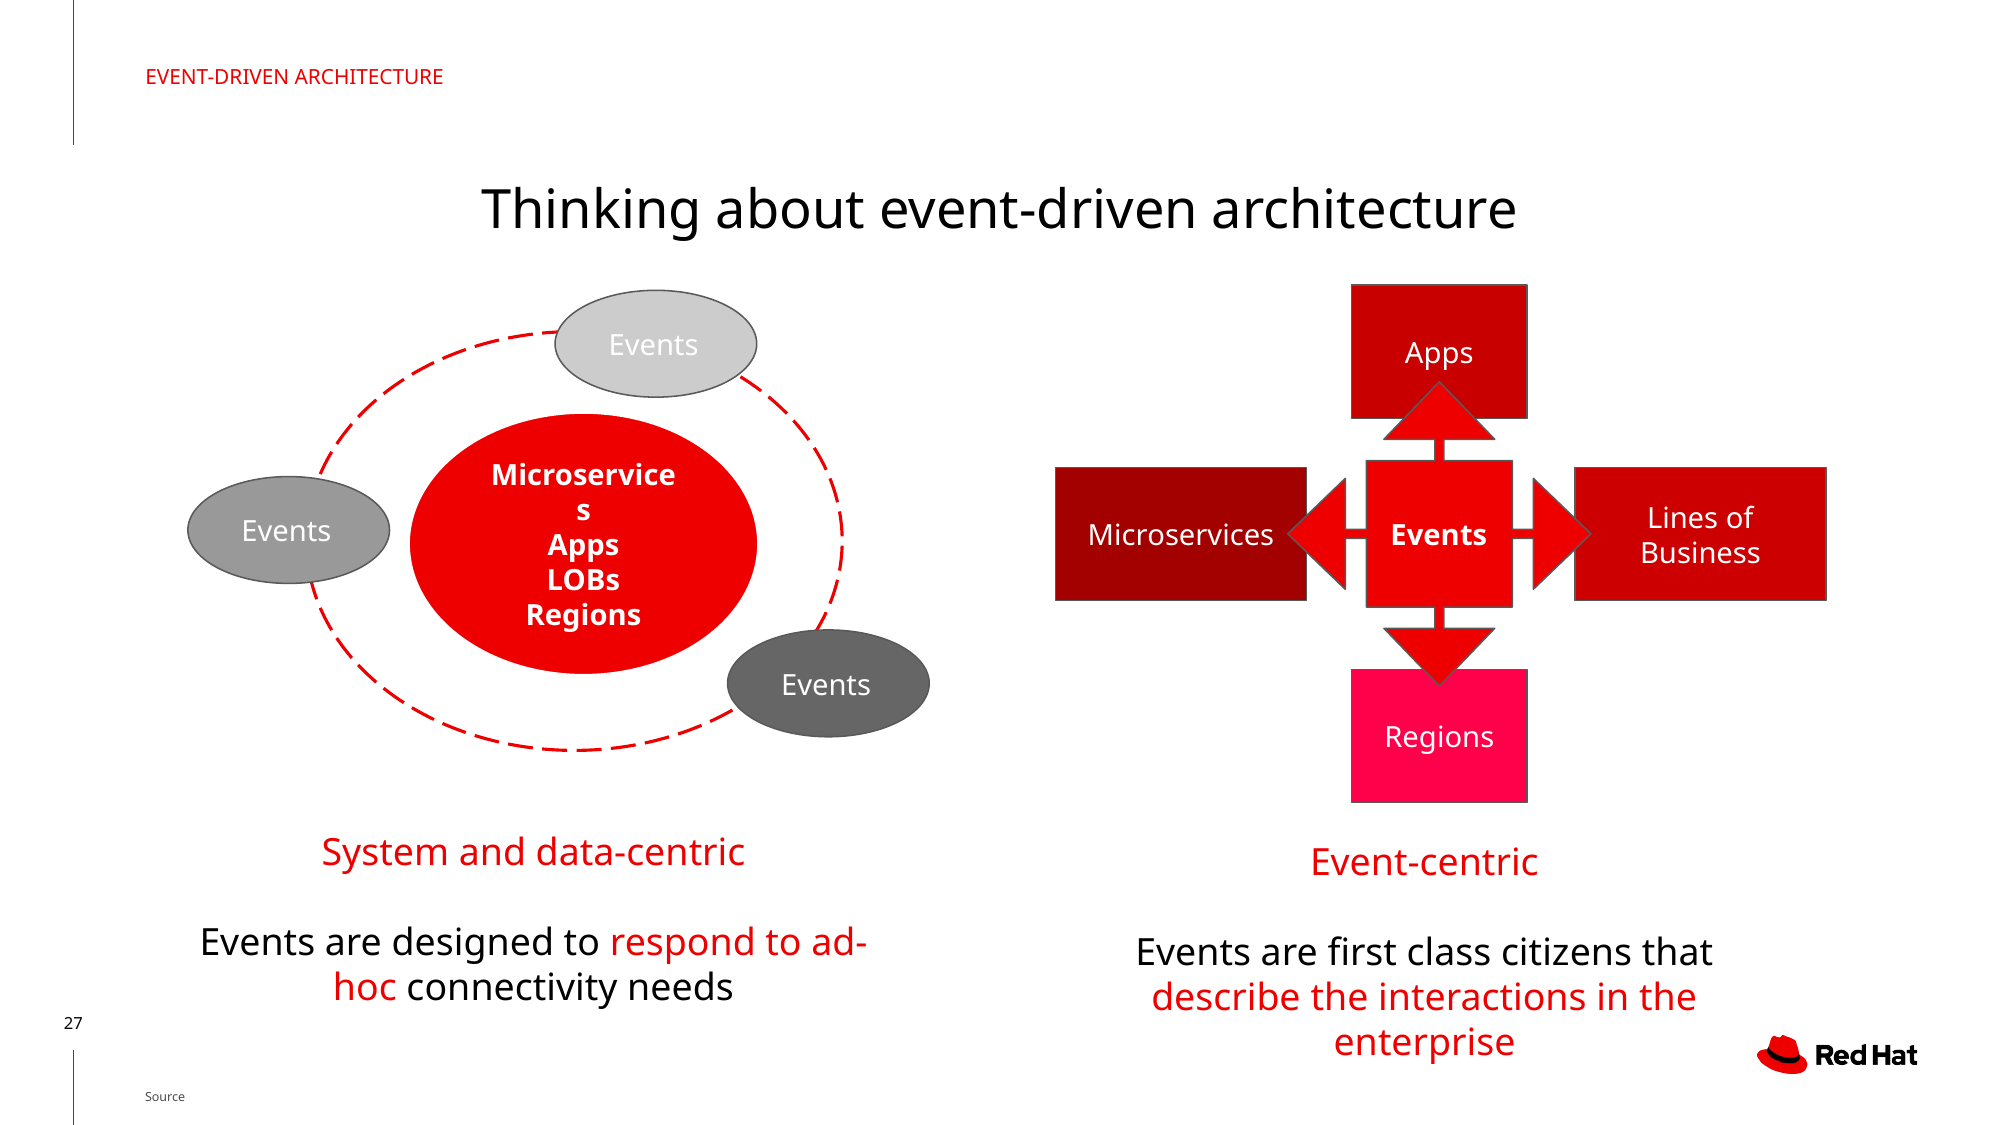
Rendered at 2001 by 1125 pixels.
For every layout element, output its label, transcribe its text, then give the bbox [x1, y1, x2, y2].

text_box Events [727, 629, 930, 737]
text_box System and data-centric Events are designed to respond to ad-hoc connectivity needs [173, 804, 894, 982]
text_box Events [555, 314, 757, 398]
text_box APAC [753, 897, 1044, 988]
text_box Microservices [1055, 467, 1307, 601]
text_box Apps [1351, 314, 1527, 419]
subtitle Source [145, 1012, 1652, 1104]
text_box [311, 332, 843, 751]
subtitle EVENT-DRIVEN ARCHITECTURE [73, 9, 919, 143]
text_box Event-centric Events are first class citizens that describe the interactions in the enterprise [1044, 813, 1805, 1046]
text_box Events [187, 476, 390, 584]
title Thinking about event-driven architecture [287, 155, 1713, 314]
text_box Events [1287, 381, 1592, 686]
slide_number ‹#› [13, 1012, 134, 1036]
text_box Regions [1351, 669, 1527, 803]
text_box Microservices Apps LOBs Regions [409, 413, 758, 675]
picture [1757, 1035, 1918, 1074]
text_box Lines of Business [1574, 467, 1826, 601]
